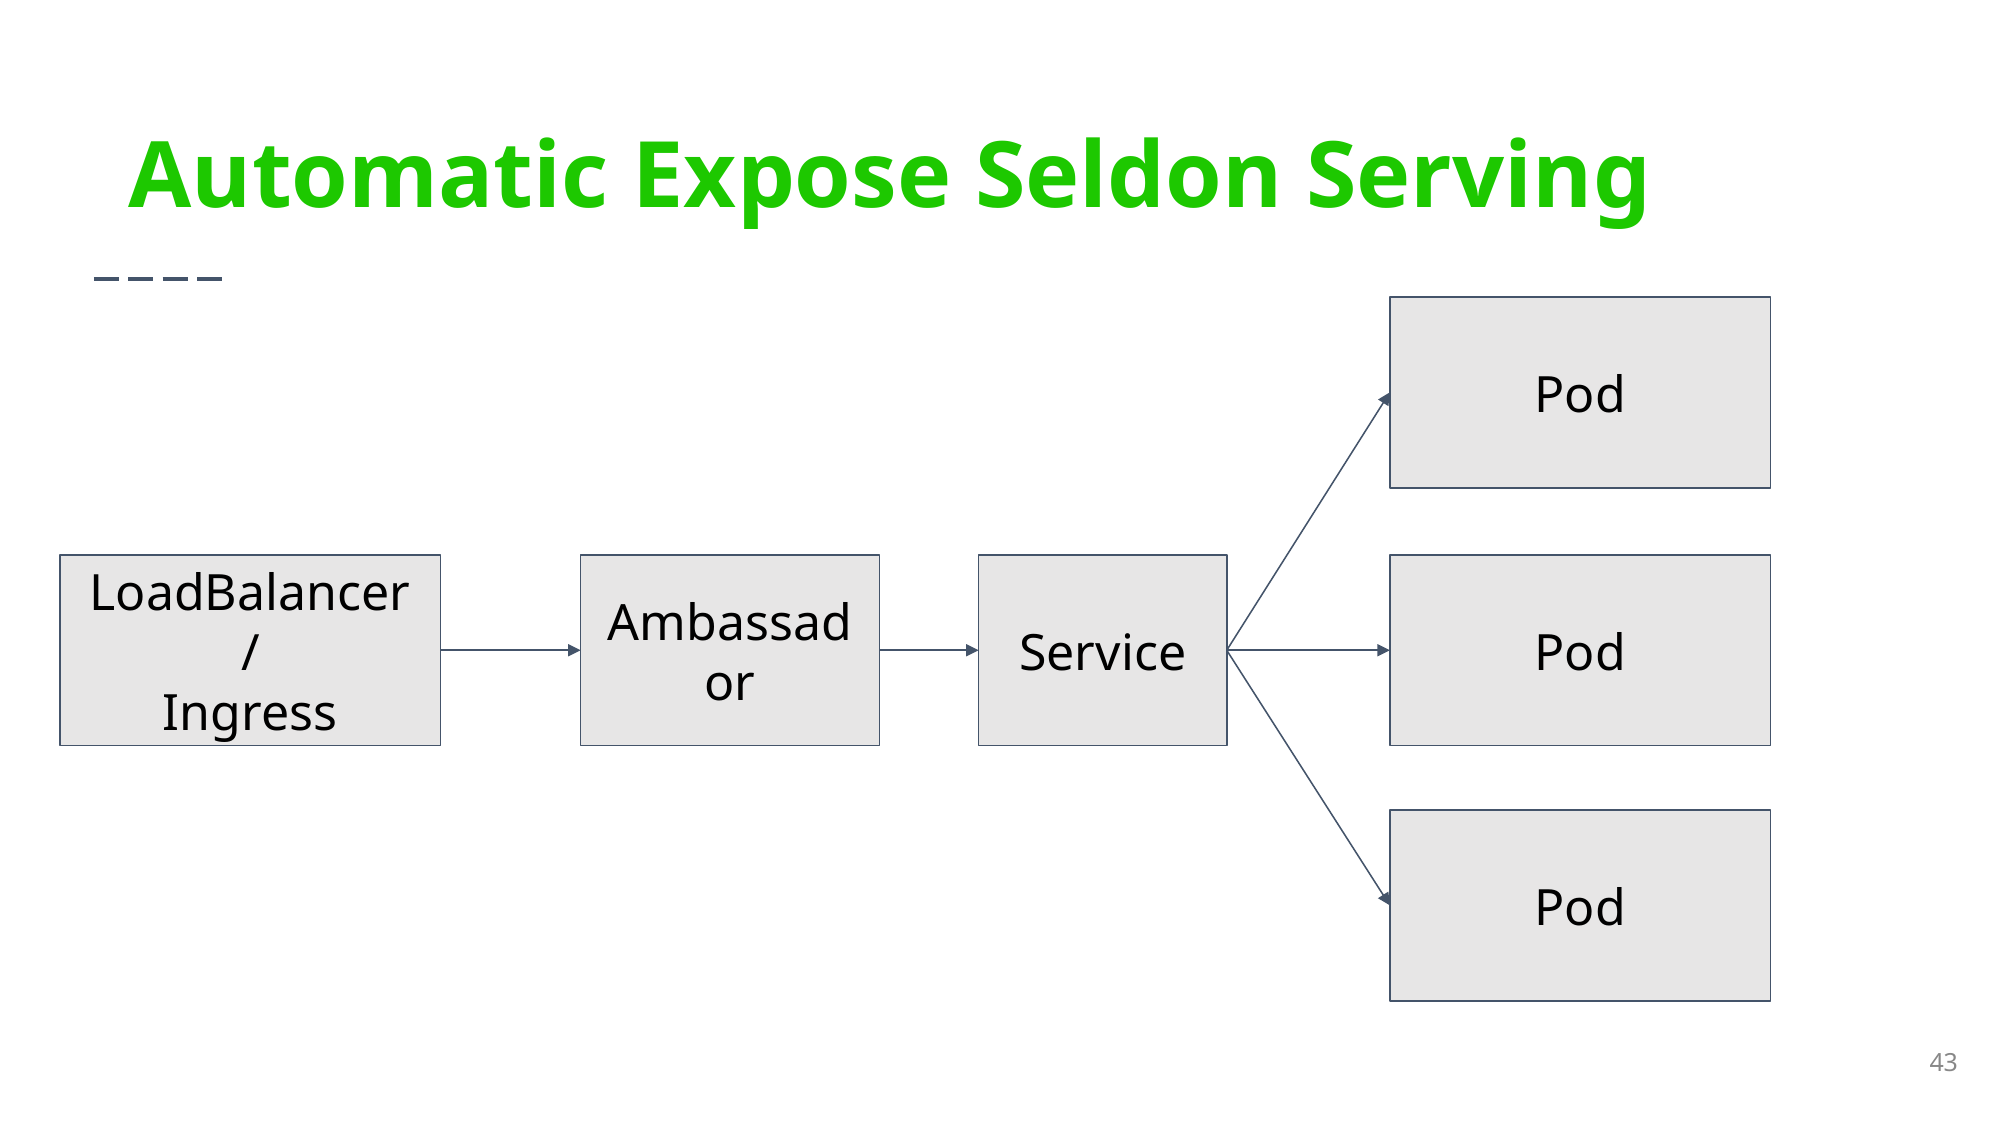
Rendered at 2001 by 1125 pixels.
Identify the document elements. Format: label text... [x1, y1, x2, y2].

text_box Automatic Expose Seldon Serving [113, 25, 1839, 243]
text_box Pod [1389, 809, 1771, 1001]
text_box Pod [1389, 296, 1771, 488]
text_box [1226, 650, 1391, 906]
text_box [1226, 392, 1391, 649]
text_box Pod [1395, 554, 1771, 746]
slide_number ‹#› [1853, 1019, 1974, 1106]
text_box Service [978, 554, 1221, 746]
text_box LoadBalancer / Ingress [59, 554, 441, 746]
text_box Ambassador [580, 554, 880, 746]
